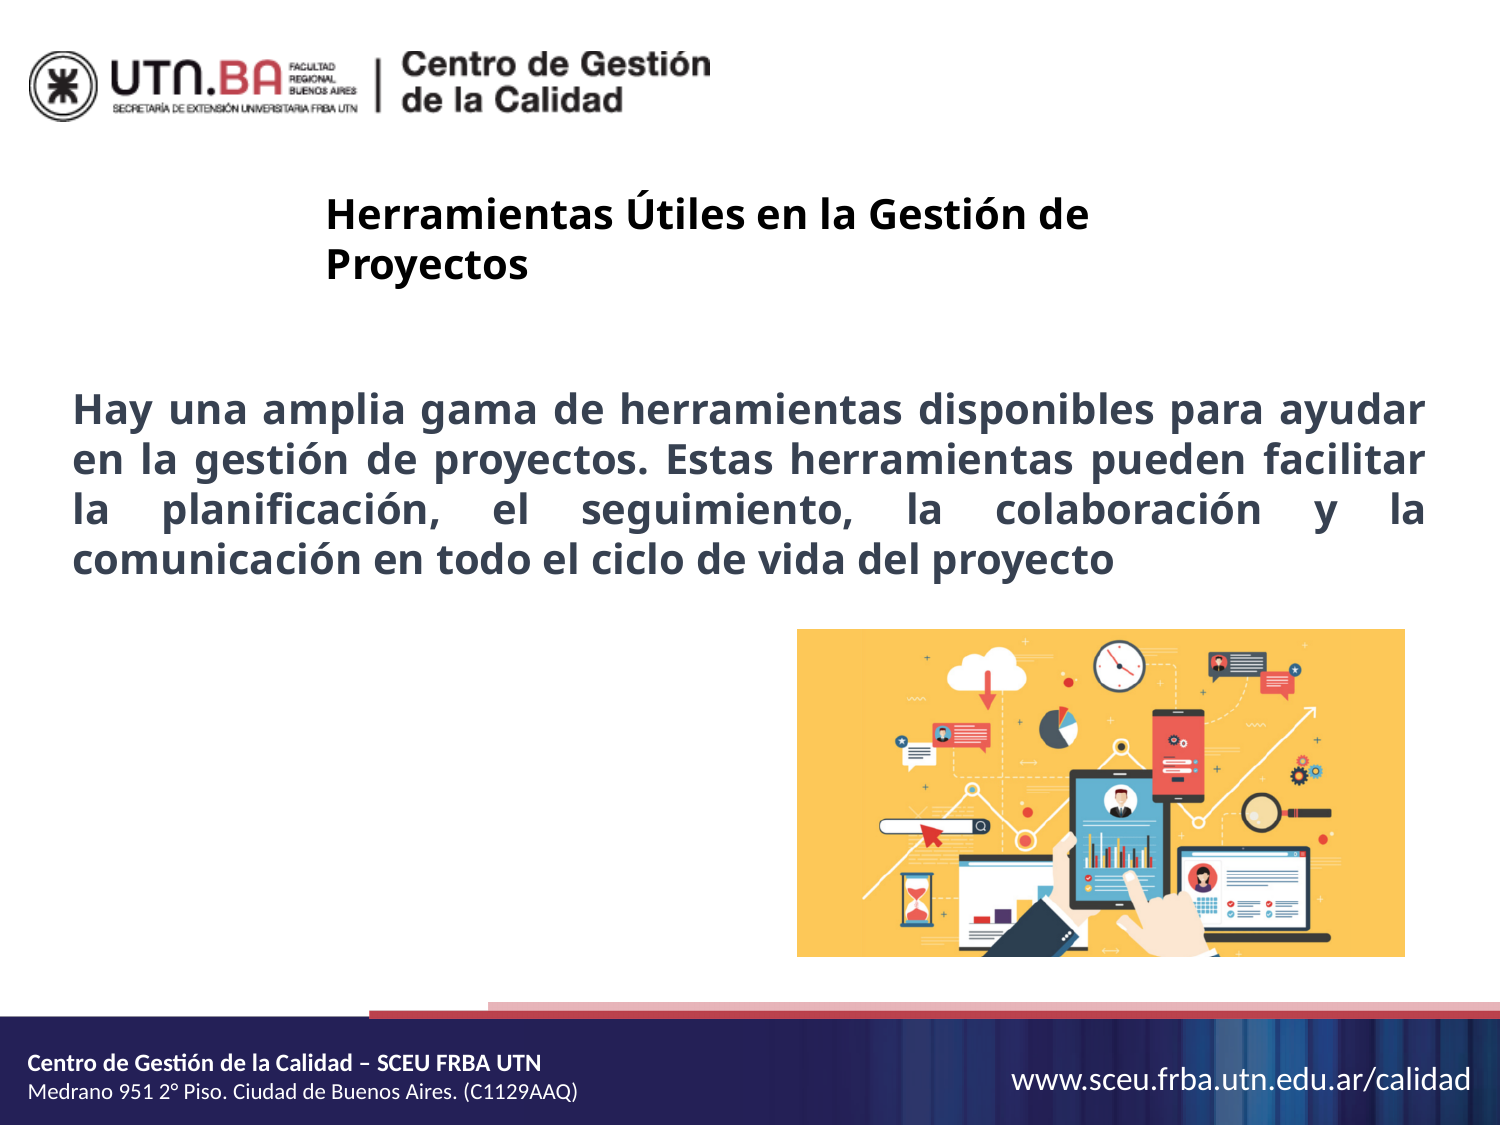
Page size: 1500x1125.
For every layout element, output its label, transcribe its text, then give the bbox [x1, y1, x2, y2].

picture [0, 1002, 1500, 1125]
text_box Herramientas Útiles en la Gestión de Proyectos [310, 172, 1297, 303]
picture [797, 628, 1406, 958]
picture [29, 51, 710, 122]
text_box Hay una amplia gama de herramientas disponibles para ayudar en la gestión de proyectos. Estas herramientas pueden facilitar la planificación, el seguimiento, la colaboración y la comunicación en todo el ciclo de vida del proyecto [57, 367, 1443, 598]
